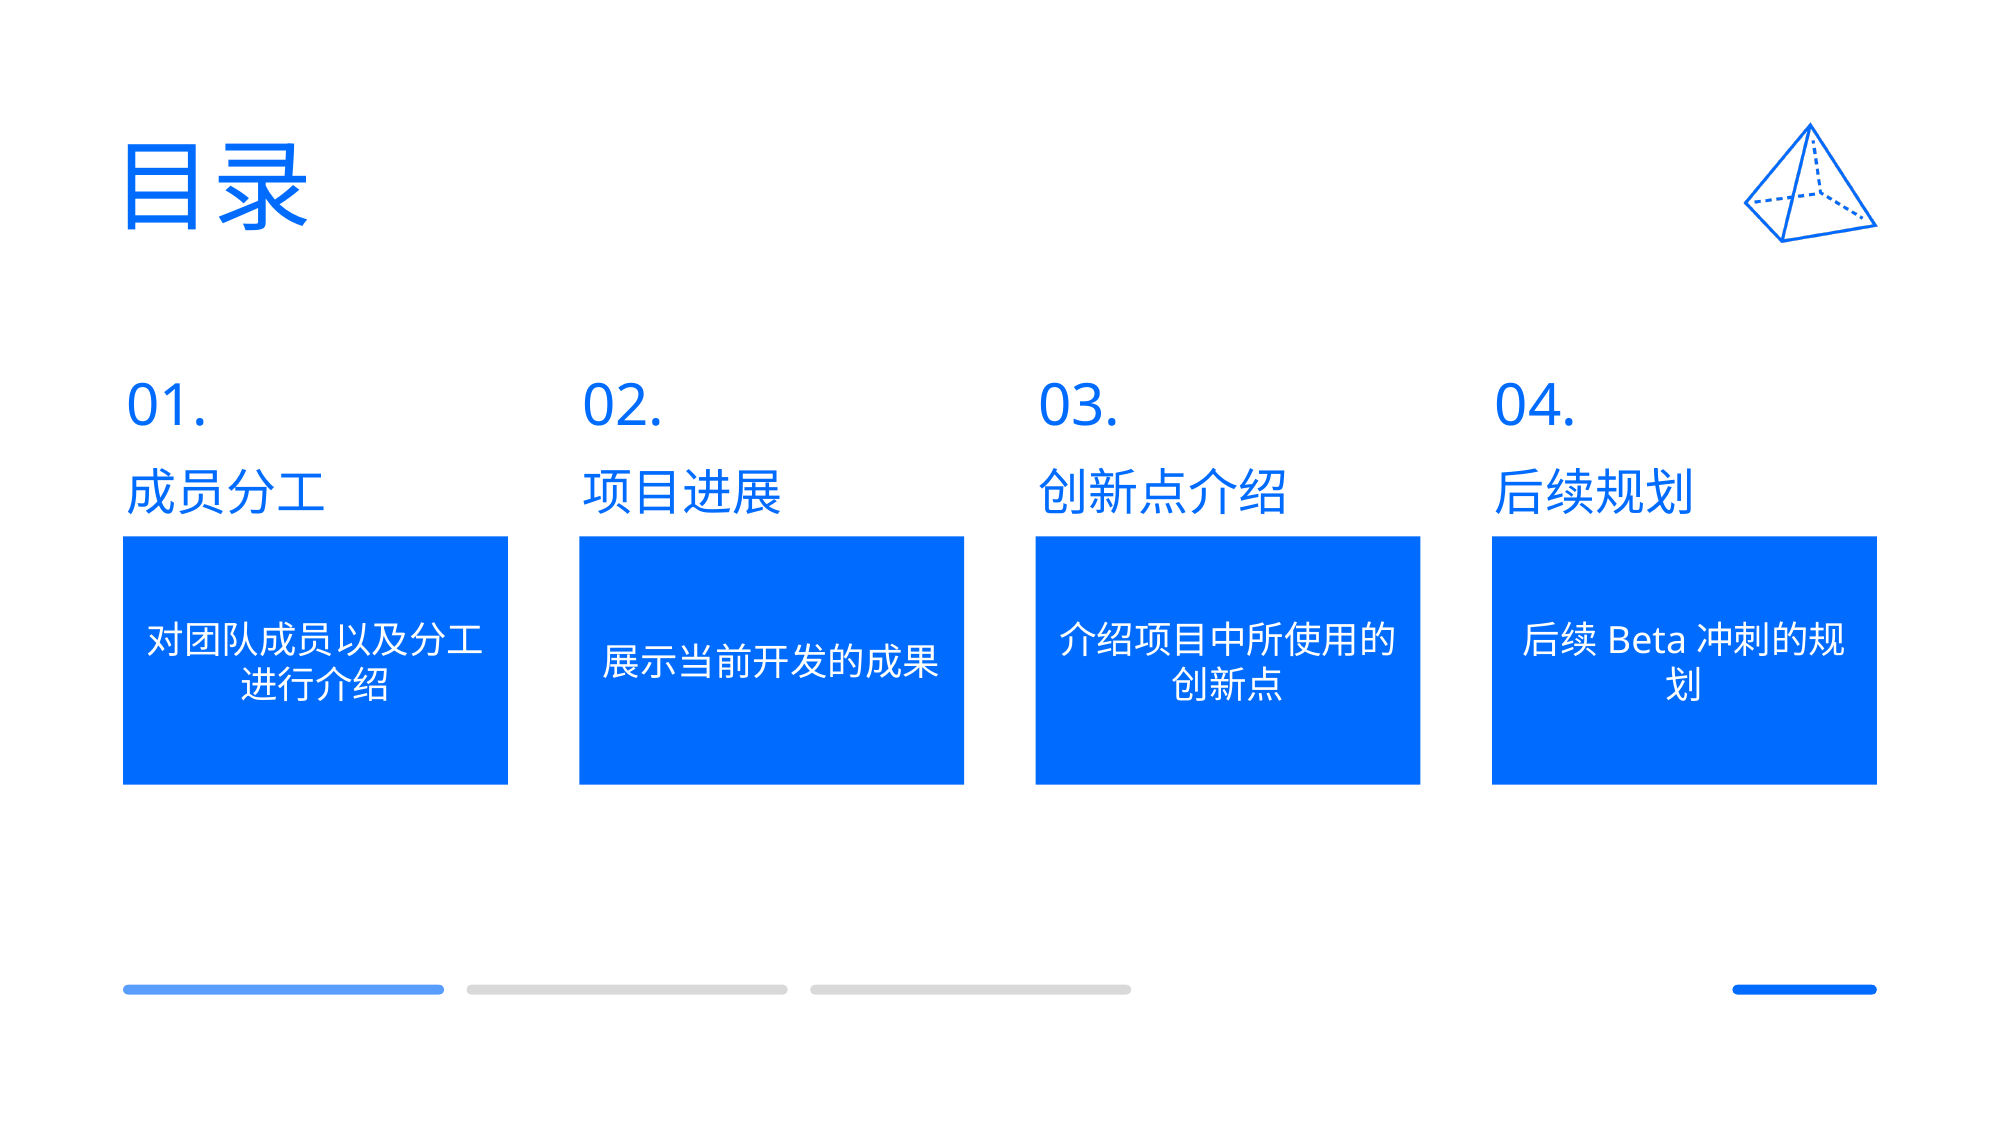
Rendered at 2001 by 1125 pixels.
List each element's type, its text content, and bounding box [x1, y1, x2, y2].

picture [1736, 109, 1886, 258]
text_box 目录 [97, 115, 715, 251]
text_box [121, 983, 446, 996]
text_box 展示当前开发的成果 [578, 535, 965, 786]
text_box 01. 成员分工 [111, 345, 429, 528]
text_box [1731, 983, 1878, 996]
text_box 介绍项目中所使用的创新点 [1035, 535, 1421, 786]
text_box 03. 创新点介绍 [1023, 345, 1387, 528]
text_box 后续Beta冲刺的规划 [1491, 535, 1878, 786]
text_box [465, 983, 789, 996]
text_box 04. 后续规划 [1480, 345, 1813, 528]
text_box 02. 项目进展 [567, 345, 901, 528]
text_box 对团队成员以及分工进行介绍 [122, 535, 509, 786]
text_box [809, 983, 1133, 996]
